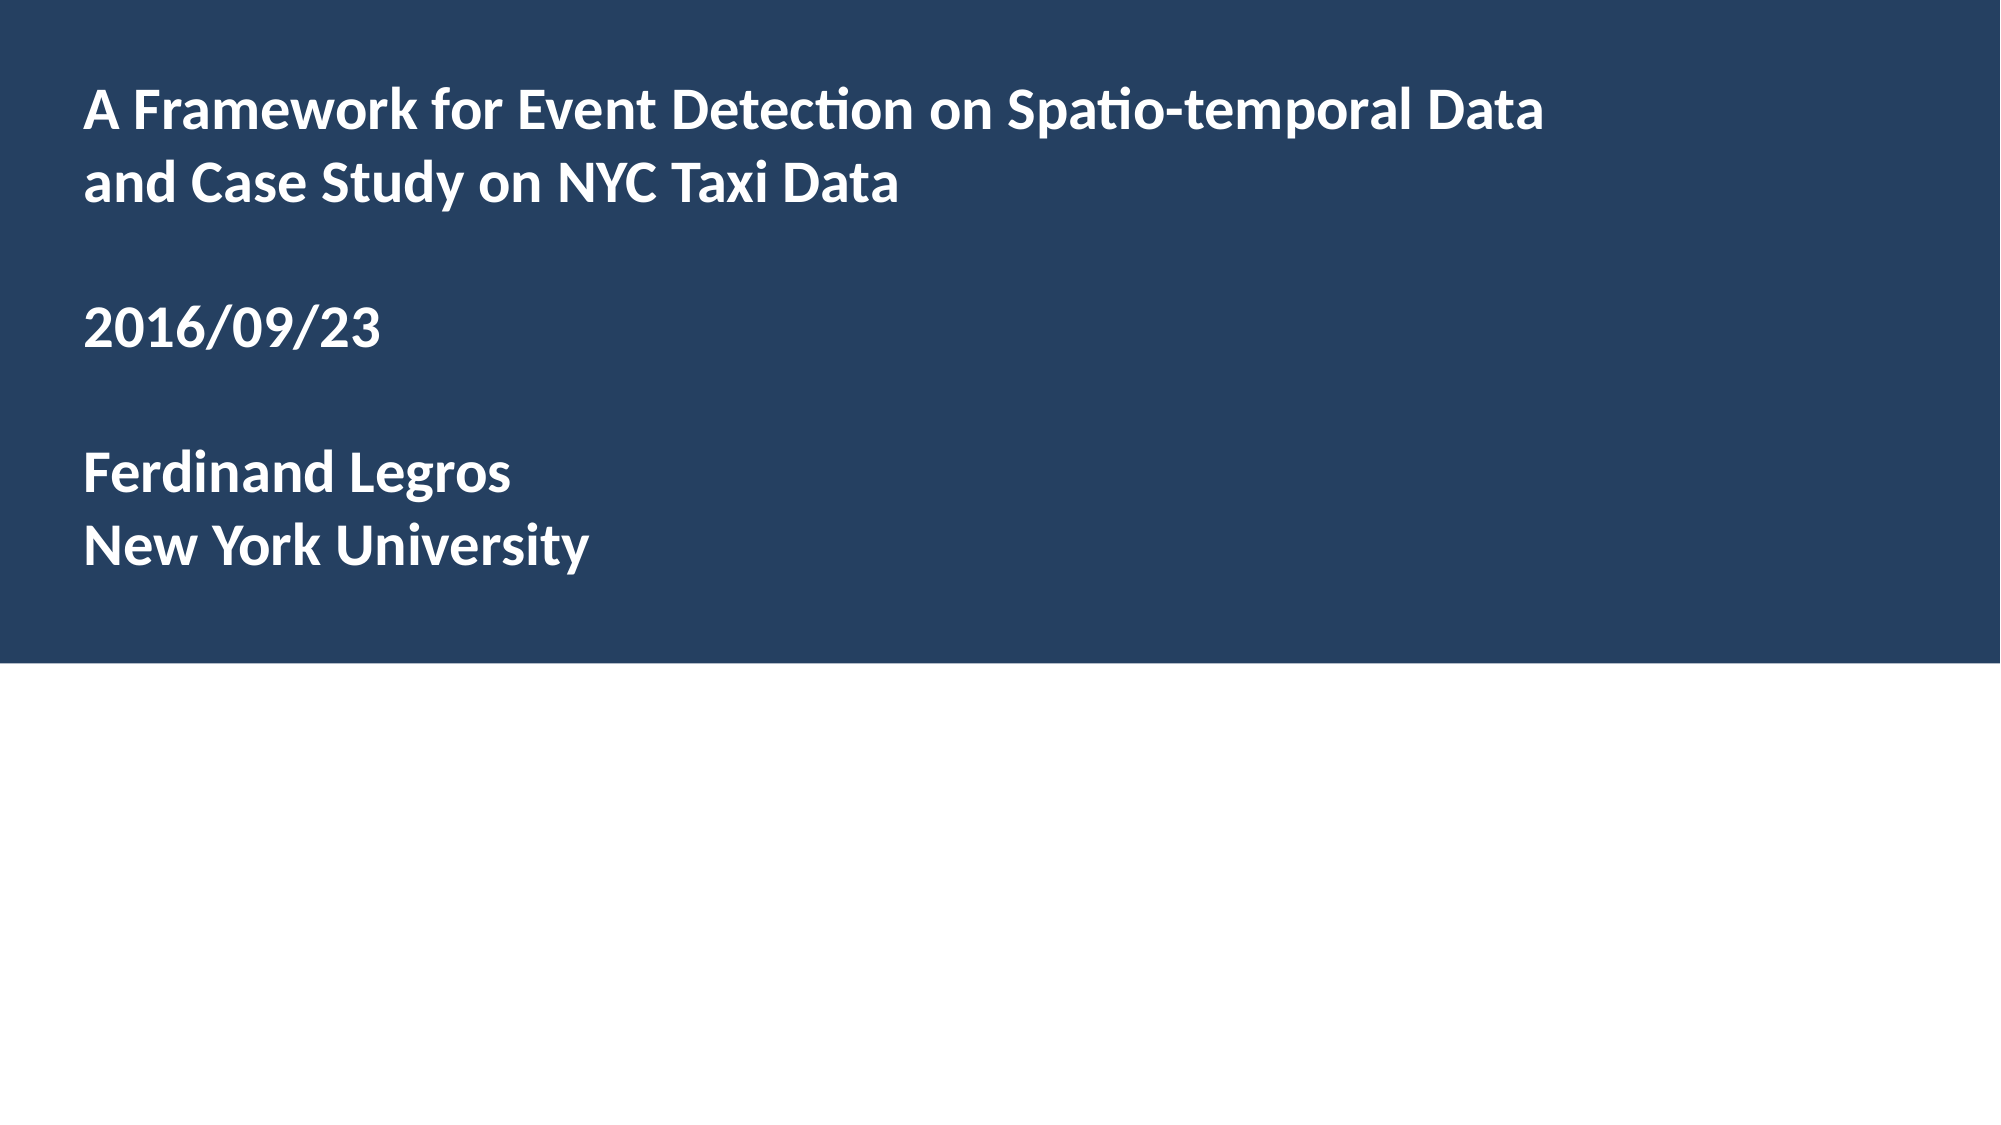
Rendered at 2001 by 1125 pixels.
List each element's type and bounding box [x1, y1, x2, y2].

text_box [0, 0, 2000, 664]
